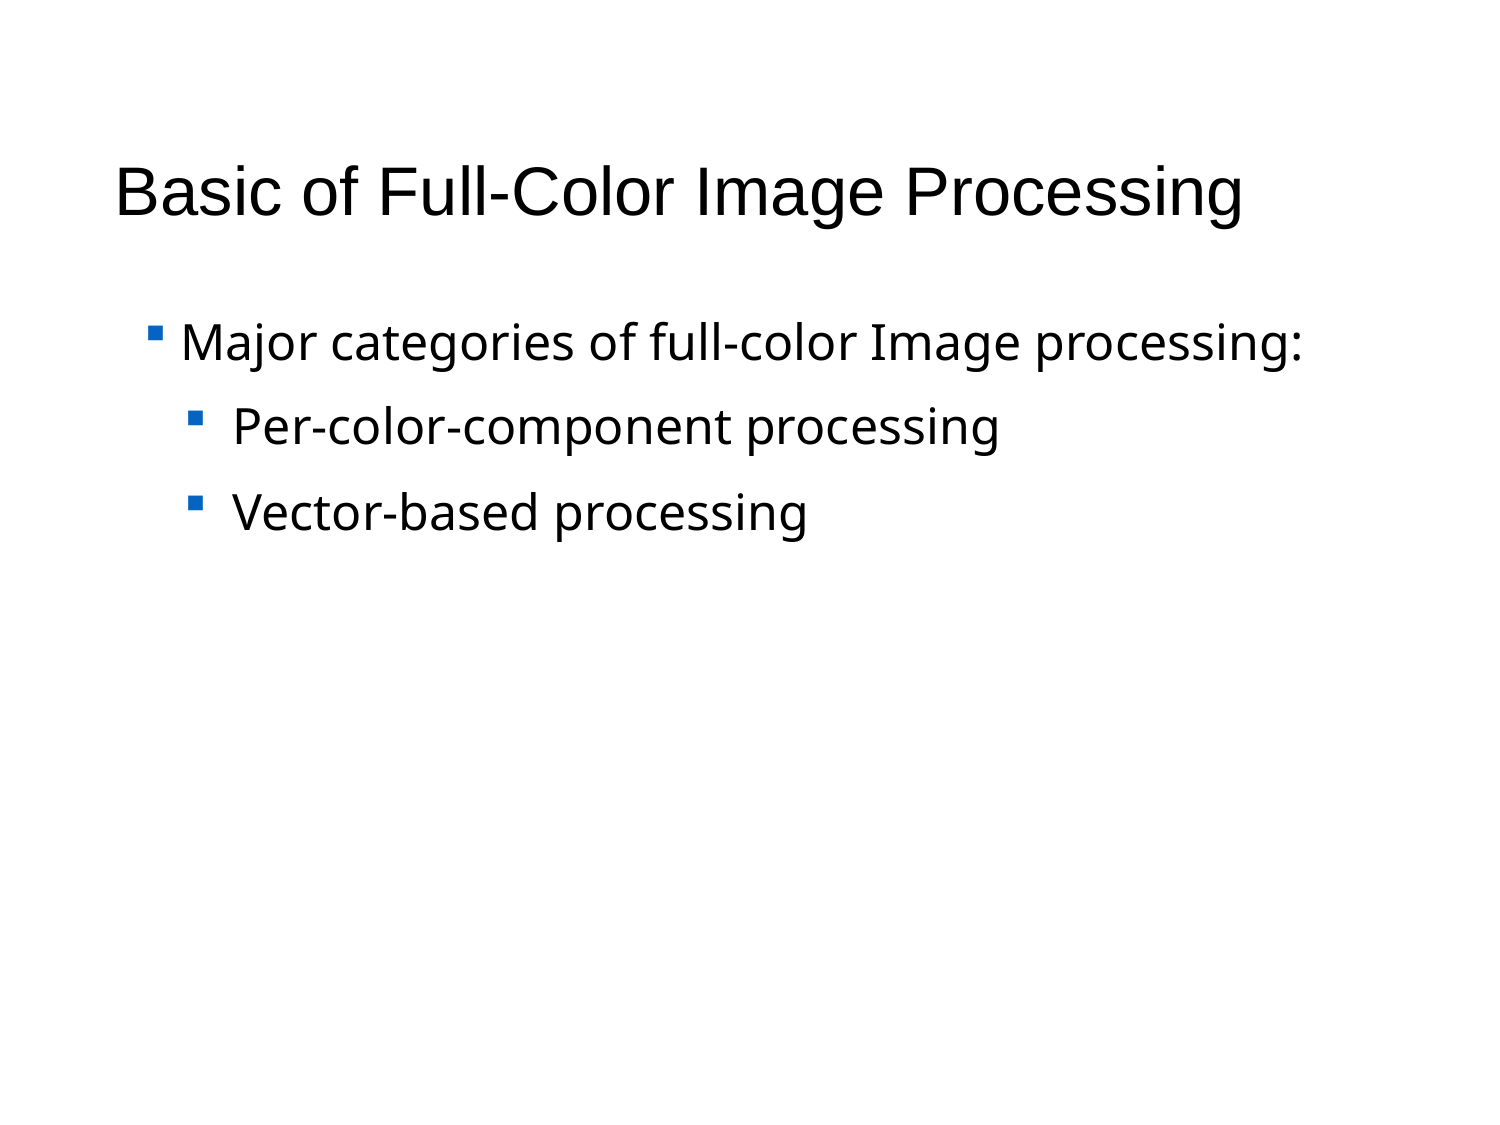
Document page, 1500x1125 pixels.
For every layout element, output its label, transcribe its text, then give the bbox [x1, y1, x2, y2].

text_box Basic of Full-Color Image Processing [99, 50, 1375, 238]
text_box Major categories of full-color Image processing: Per-color-component processing Vector-based processing [129, 302, 1388, 548]
